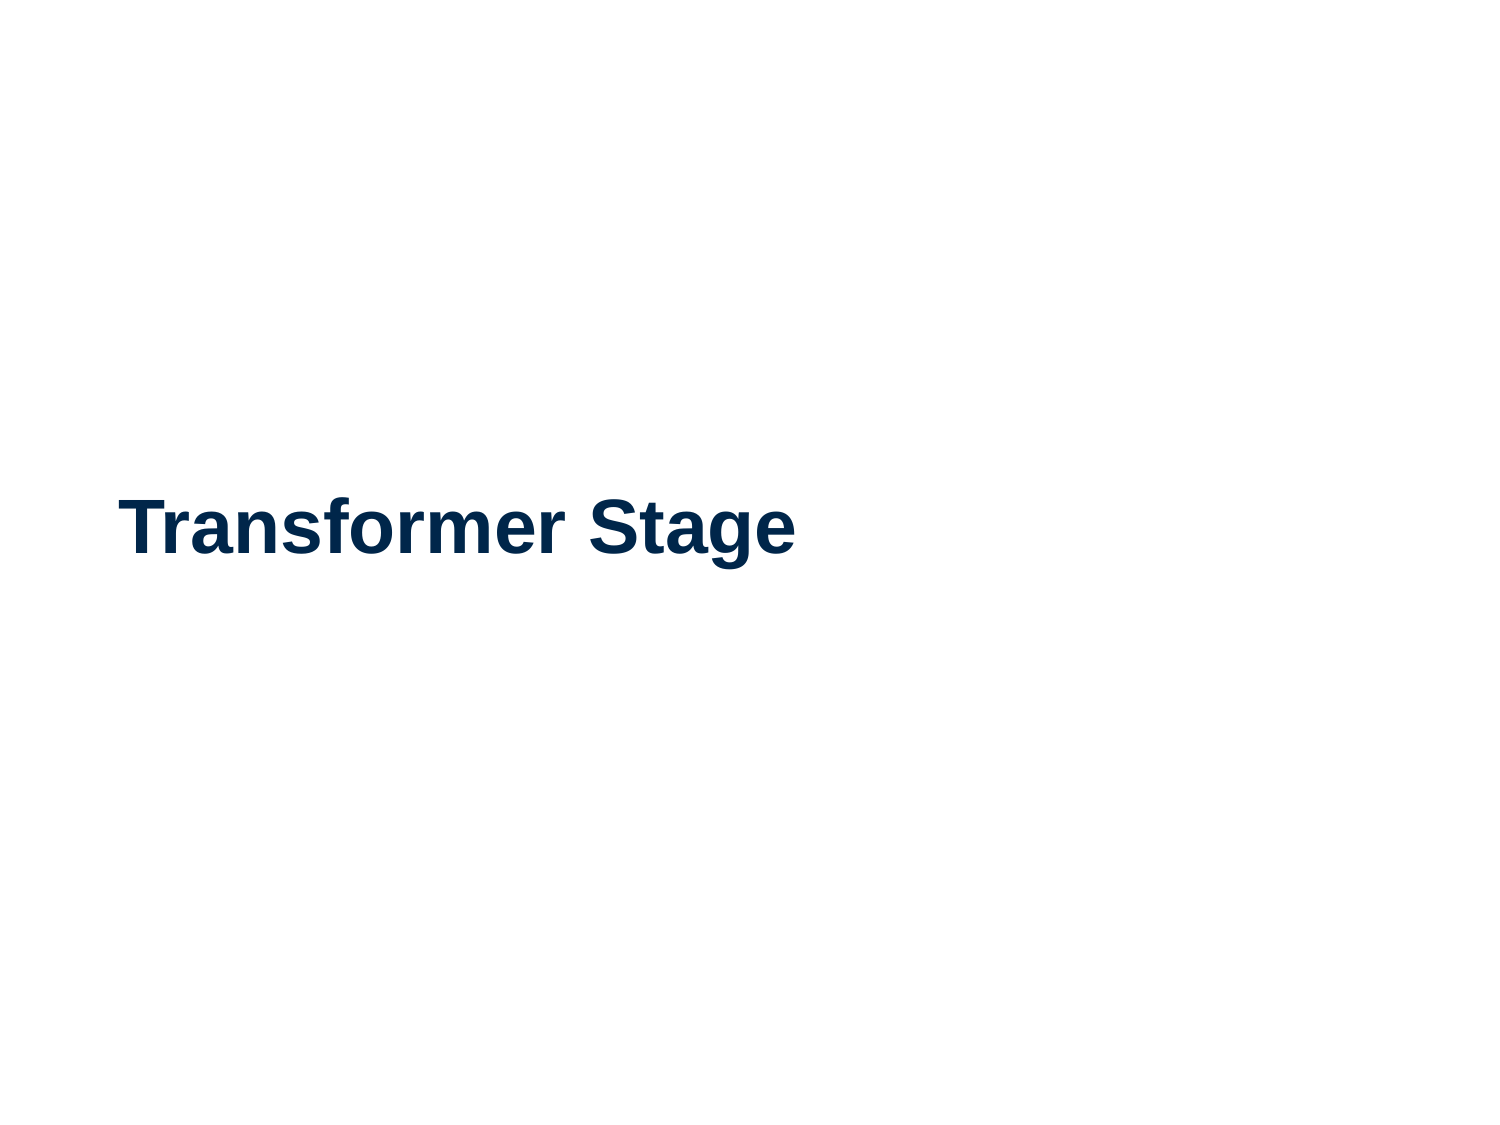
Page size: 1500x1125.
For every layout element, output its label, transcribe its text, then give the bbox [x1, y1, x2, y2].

title Transformer Stage [0, 485, 826, 666]
